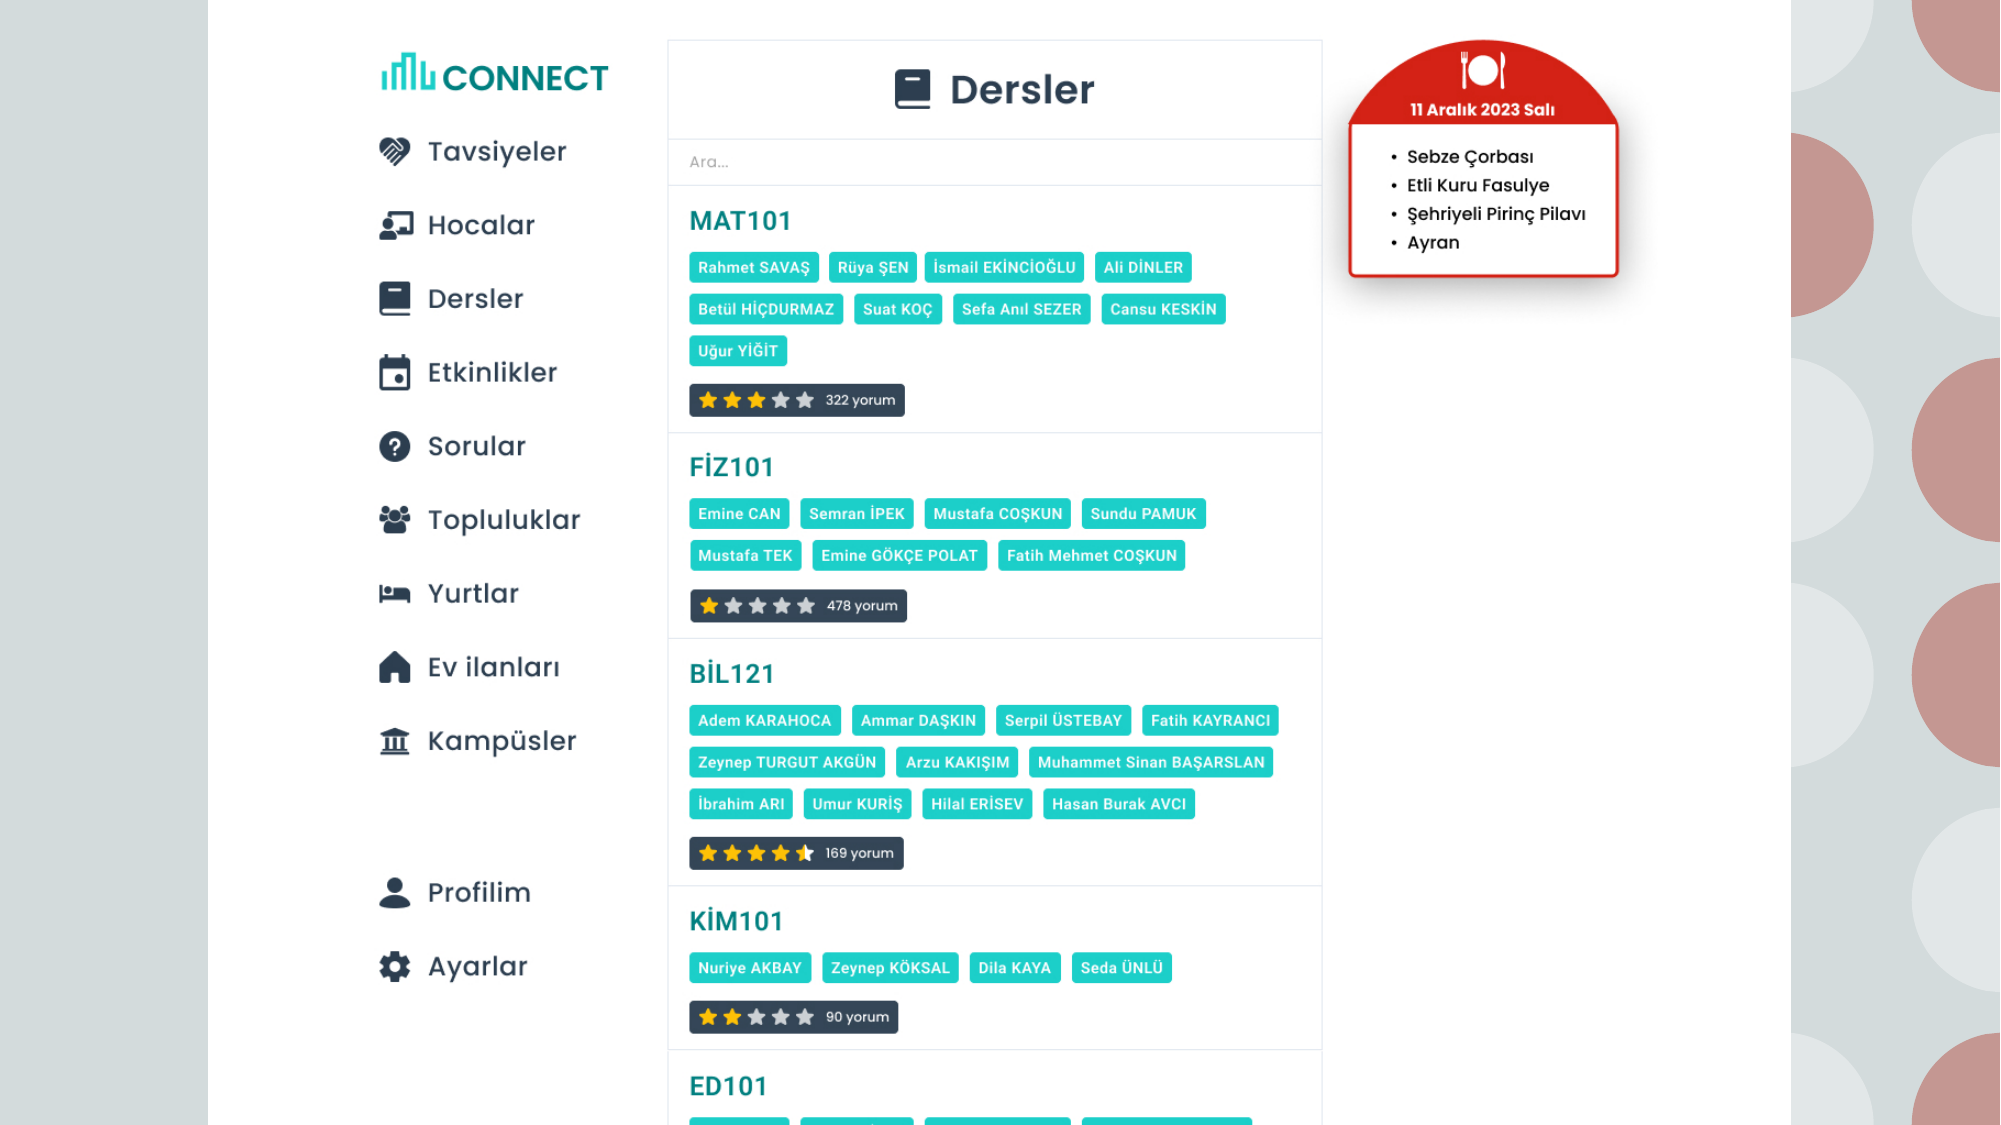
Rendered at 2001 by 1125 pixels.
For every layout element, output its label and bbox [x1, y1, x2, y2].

picture [208, 0, 1791, 1125]
